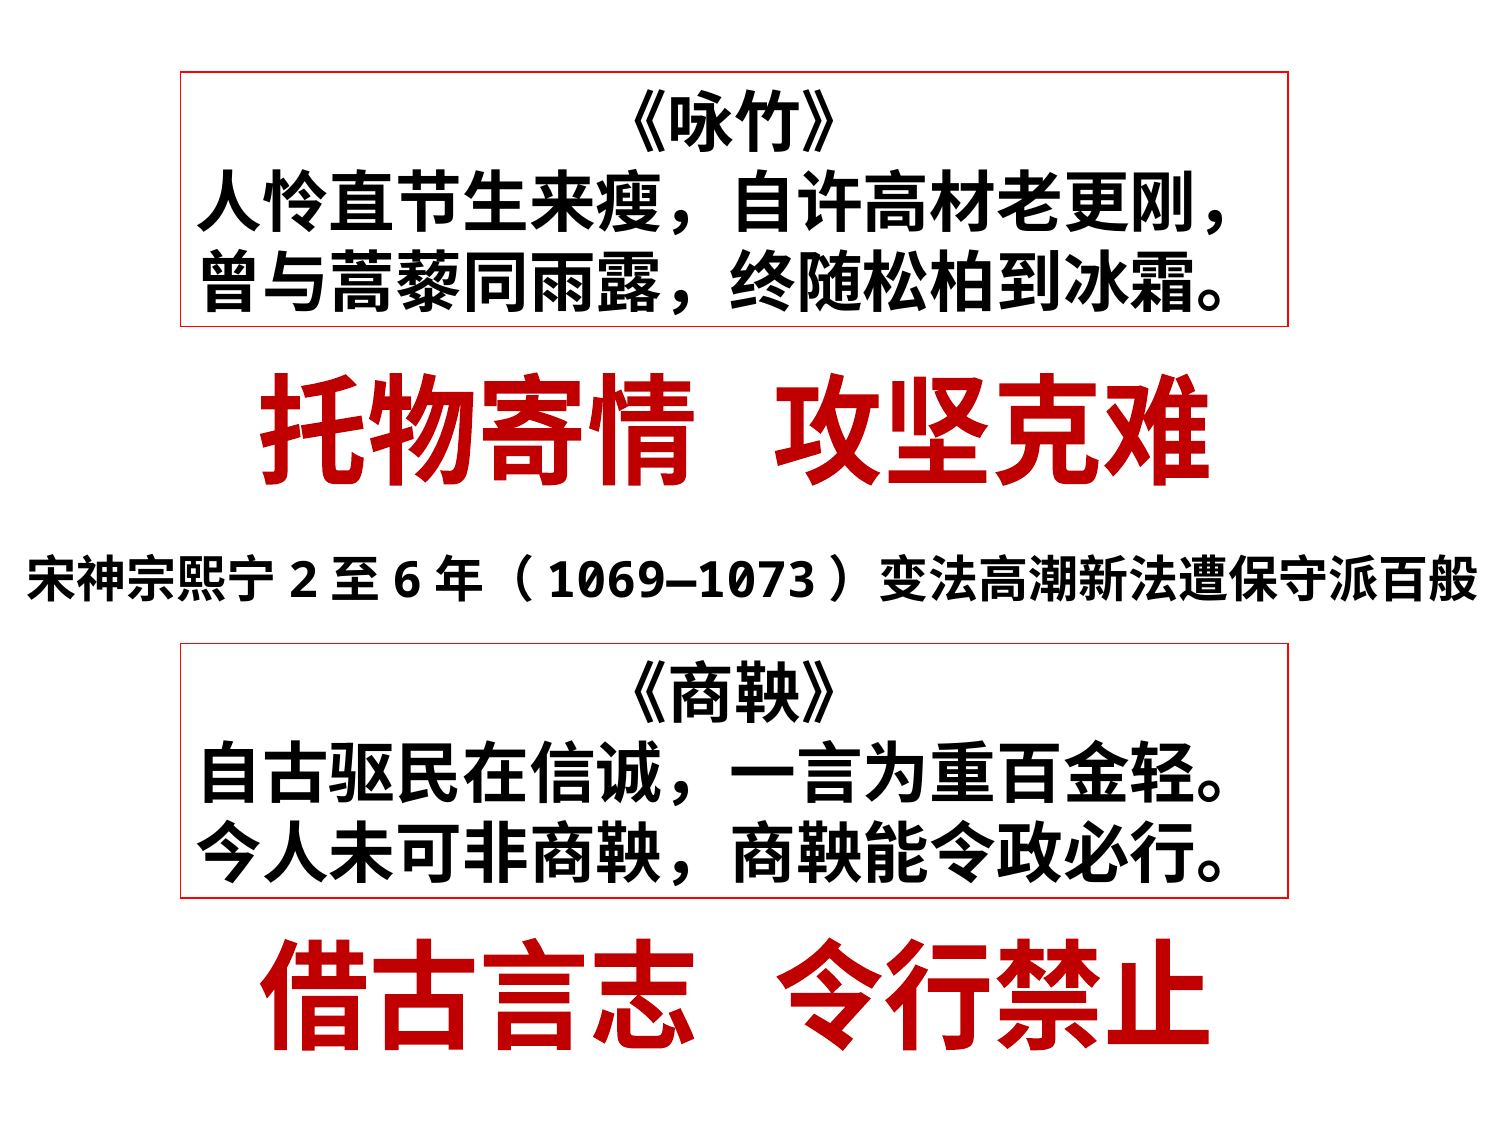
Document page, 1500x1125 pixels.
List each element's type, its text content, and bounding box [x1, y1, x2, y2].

text_box 宋神宗熙宁2至6年（1069—1073）变法高潮新法遭保守派百般阻挠 [4, 509, 1500, 705]
text_box 《咏竹》 人怜直节生来瘦，自许高材老更刚， 曾与蒿藜同雨露，终随松柏到冰霜。 [180, 72, 1288, 327]
text_box 《商鞅》 自古驱民在信诚，一言为重百金轻。 今人未可非商鞅，商鞅能令政必行。 [180, 643, 1288, 899]
